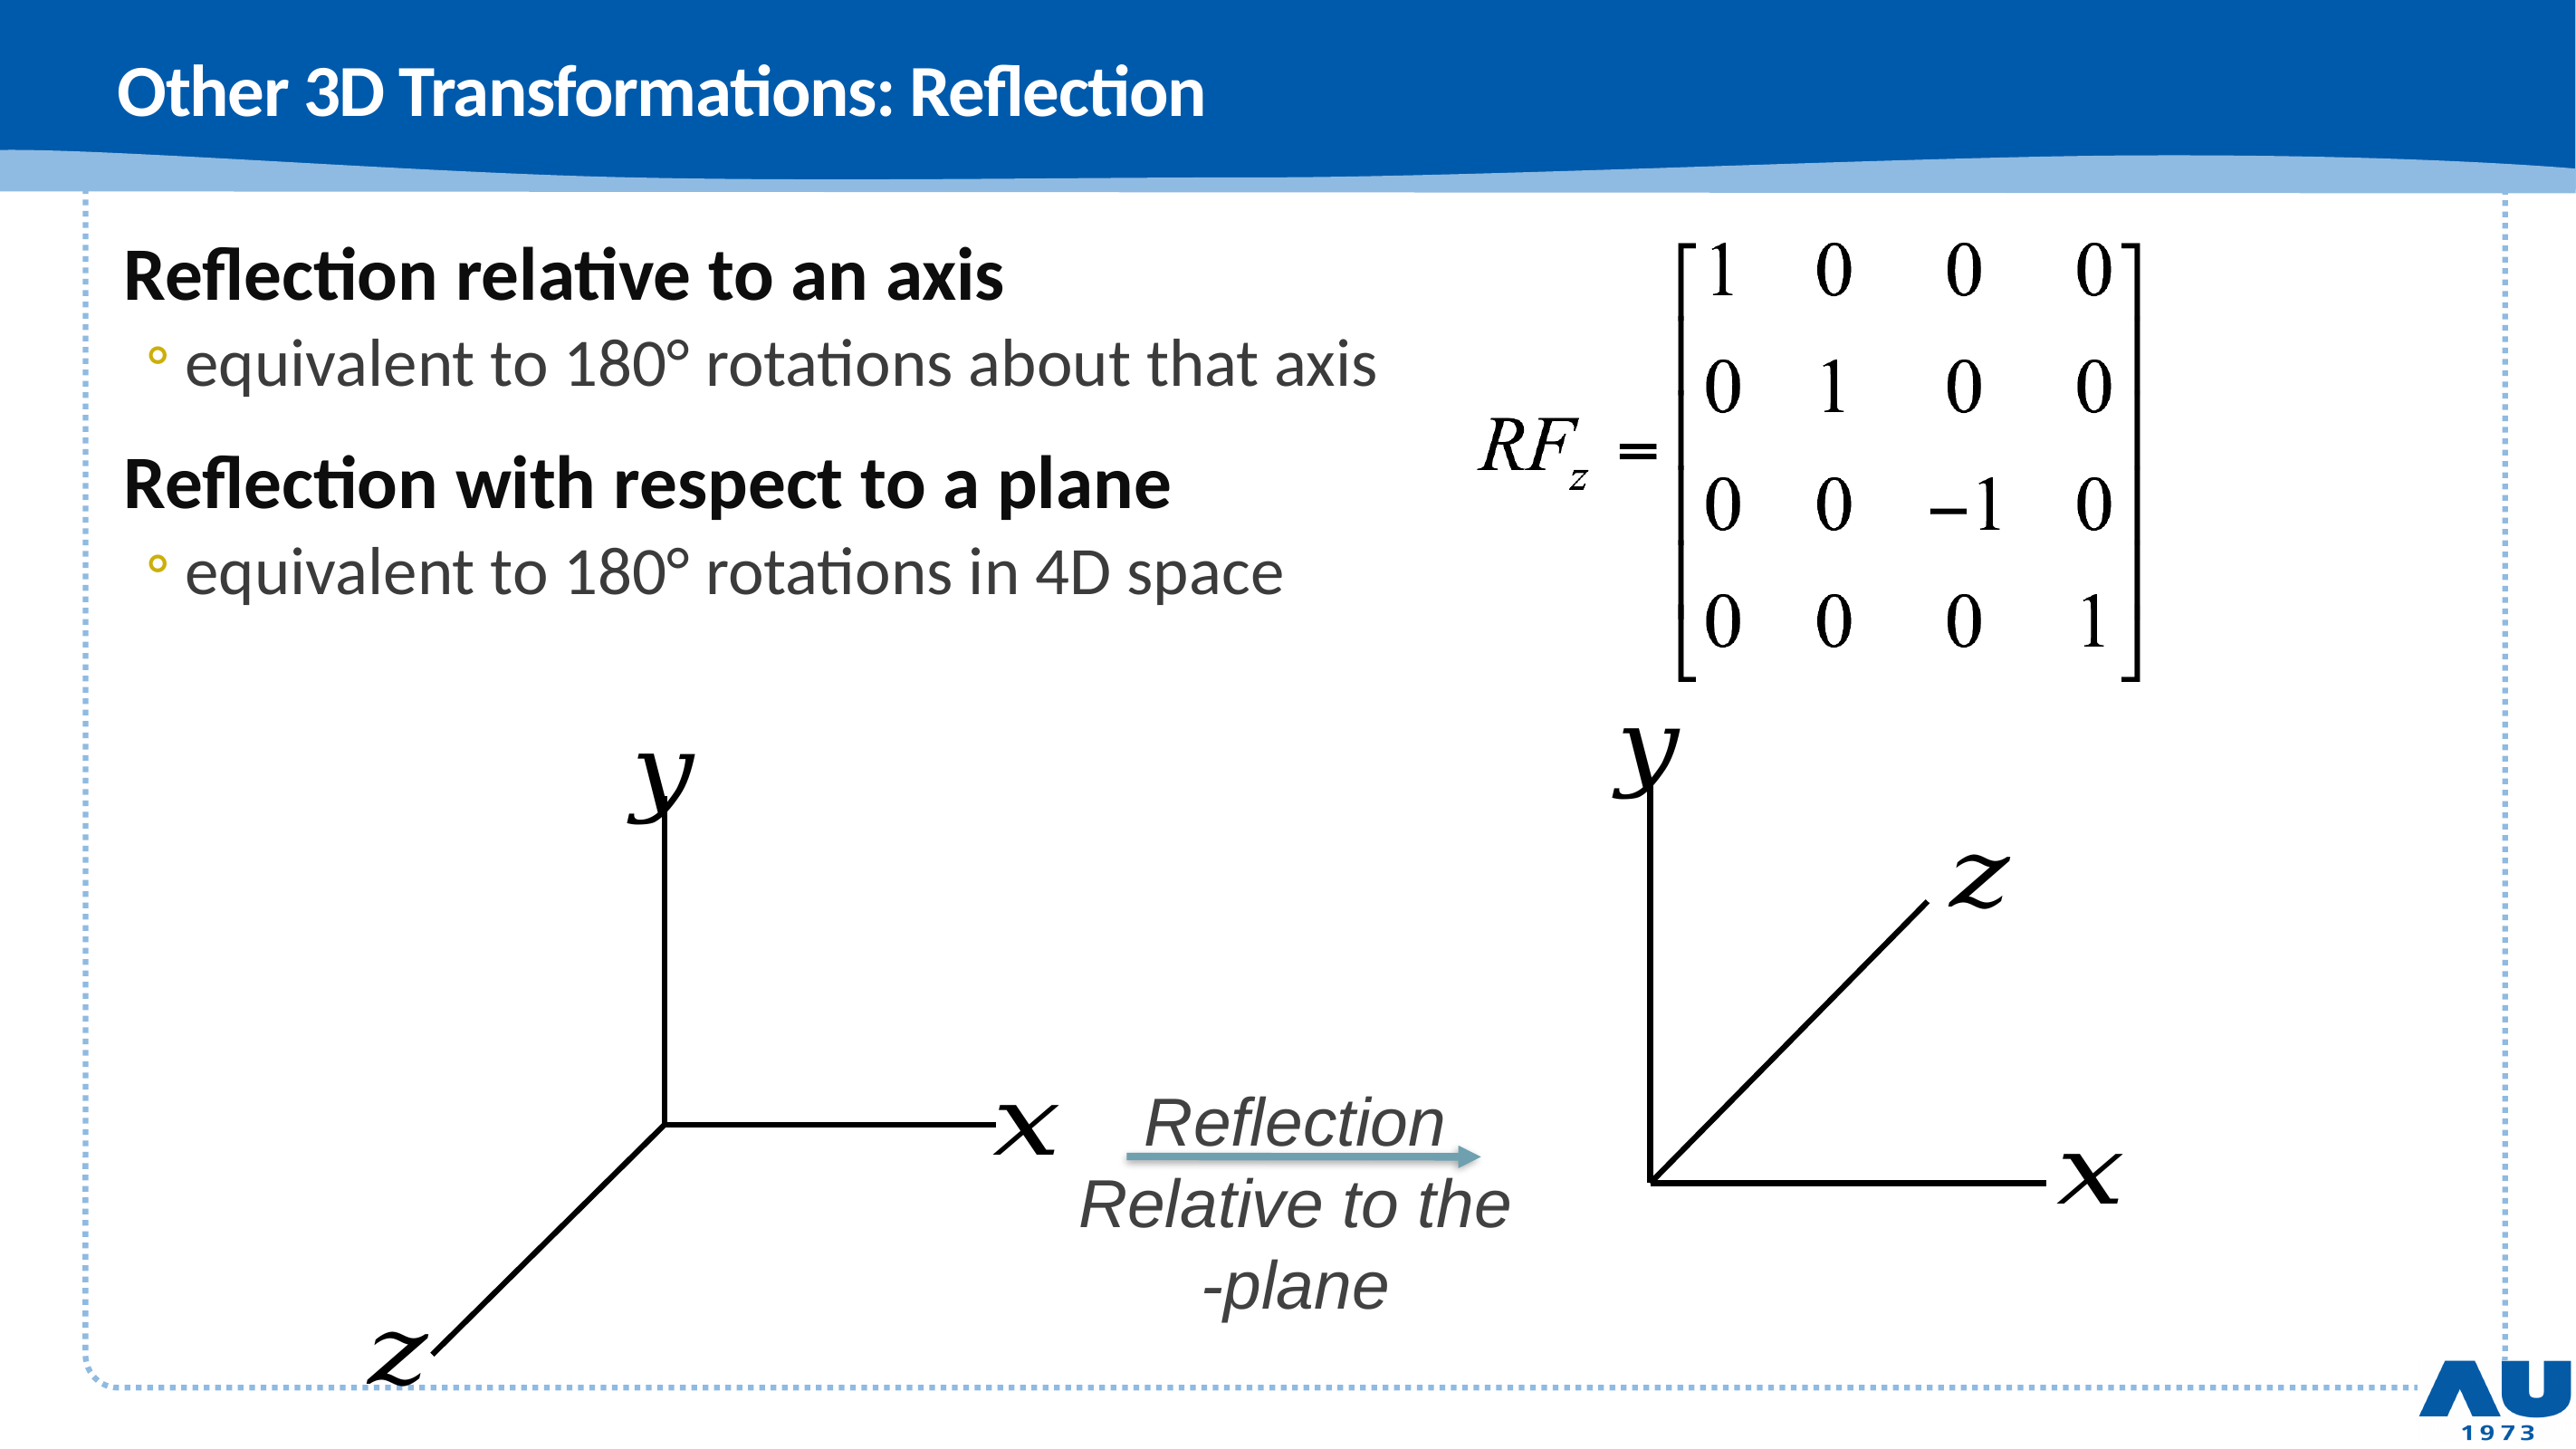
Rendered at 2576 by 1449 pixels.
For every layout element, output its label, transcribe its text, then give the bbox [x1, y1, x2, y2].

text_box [1609, 694, 2130, 1227]
list Reflection relative to an axis equivalent to 180° rotations about that axis Reflection with respect to a plane equivalent to 180° rotations in 4D space [103, 228, 2486, 1388]
picture [2418, 1360, 2571, 1441]
picture [1465, 216, 2162, 686]
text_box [360, 719, 1065, 1408]
title Other 3D Transformations: Reflection [103, 18, 2486, 169]
text_box [1126, 1151, 1481, 1163]
